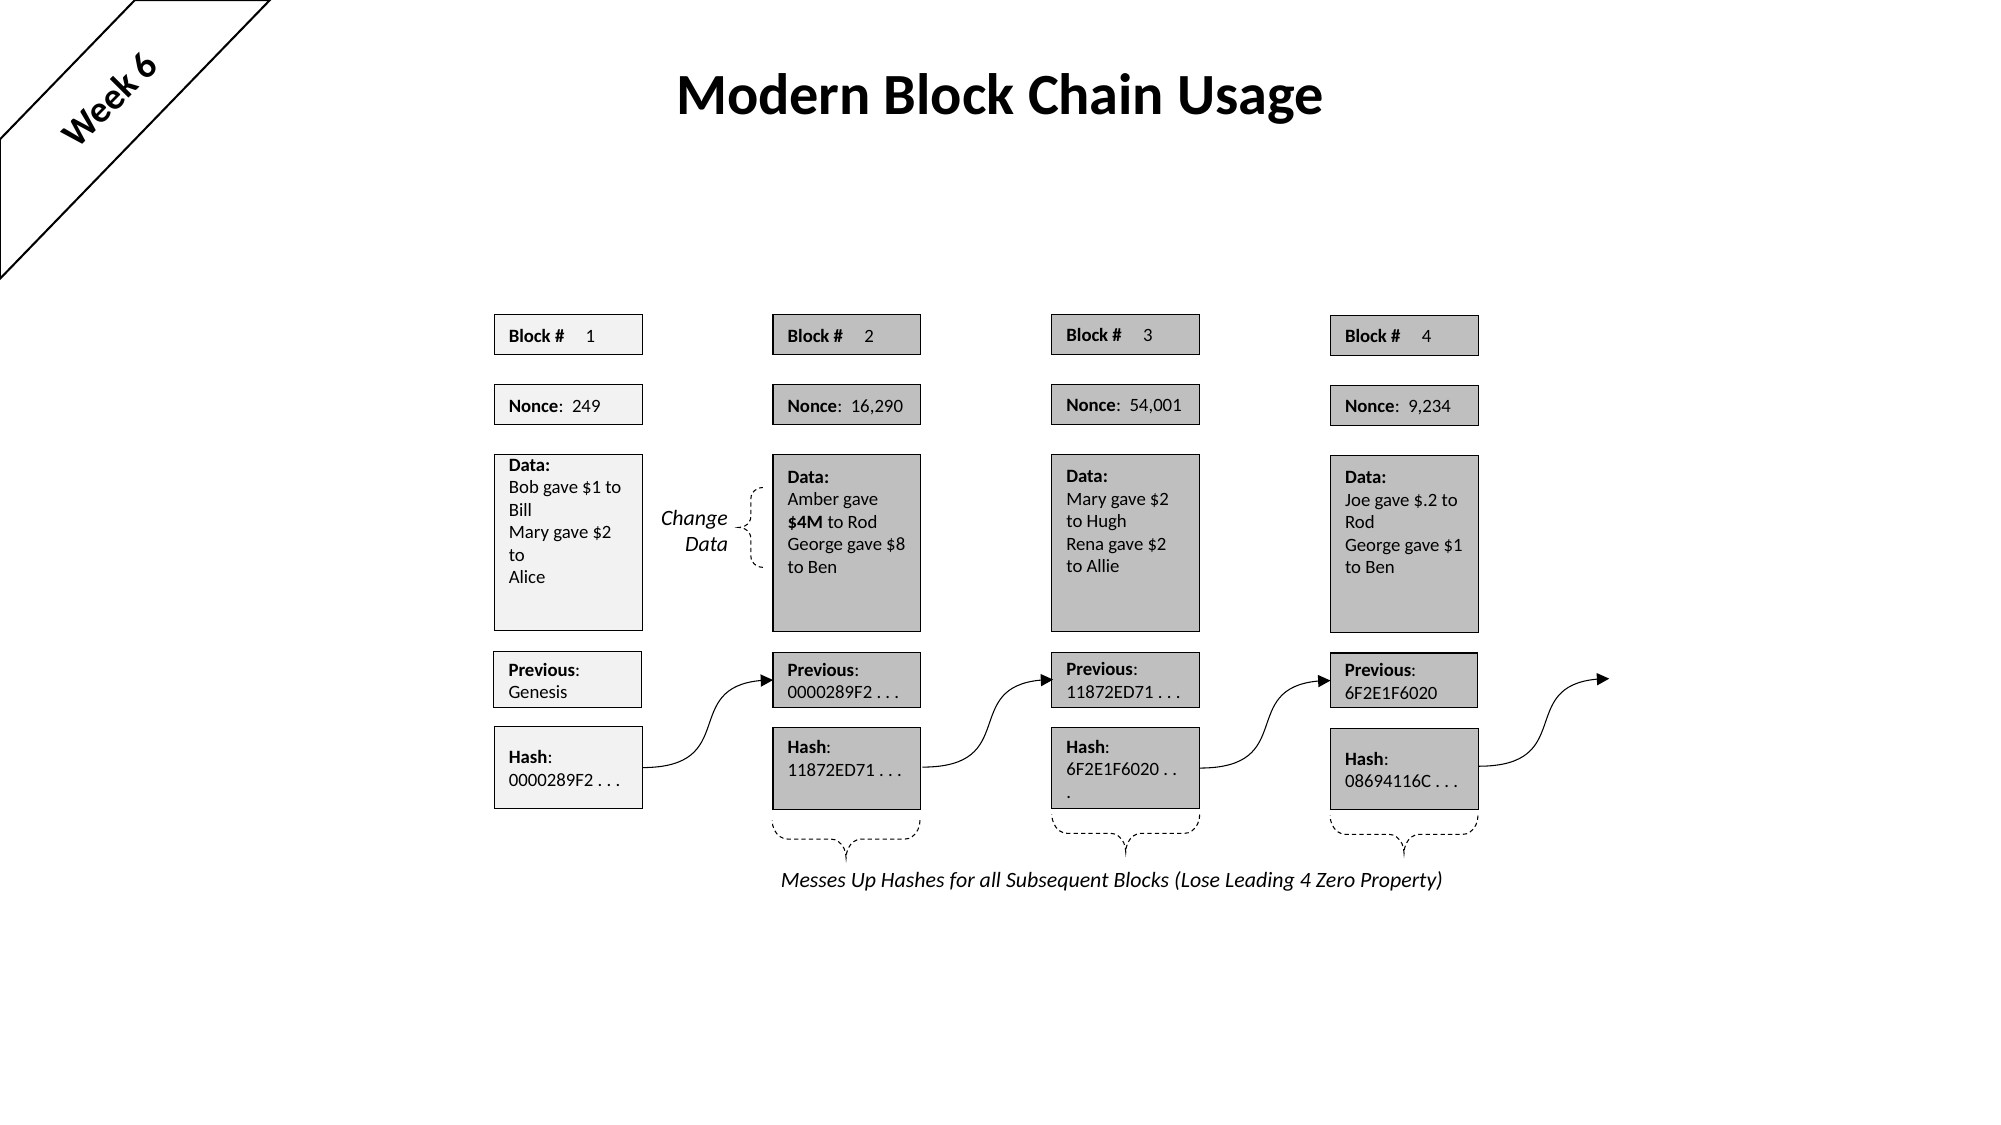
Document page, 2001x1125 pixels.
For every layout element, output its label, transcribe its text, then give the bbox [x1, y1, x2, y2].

text_box Previous: 6F2E1F6020 [1330, 652, 1478, 708]
text_box Change Data [646, 495, 743, 564]
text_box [1199, 680, 1331, 768]
text_box [771, 820, 922, 858]
text_box Hash: 6F2E1F6020 . . . [1051, 727, 1200, 809]
text_box Nonce: 16,290 [772, 384, 921, 425]
text_box [0, 0, 272, 281]
text_box Data: Amber gave $4M to Rod George gave $8 to Ben [772, 454, 921, 632]
text_box Block # 3 [1051, 314, 1200, 355]
text_box Block # 2 [772, 314, 921, 355]
text_box [1050, 814, 1201, 853]
text_box Nonce: 249 [494, 384, 643, 425]
text_box Hash: 08694116C . . . [1330, 728, 1479, 810]
text_box Week 6 [35, 25, 181, 171]
text_box Hash: 0000289F2 . . . [494, 726, 643, 809]
text_box Messes Up Hashes for all Subsequent Blocks (Lose Leading 4 Zero Property) [765, 857, 1465, 899]
text_box Previous: 11872ED71 . . . [1051, 652, 1200, 708]
text_box Block # 1 [494, 314, 643, 355]
text_box Previous: Genesis [493, 651, 642, 708]
text_box Previous: 0000289F2 . . . [772, 652, 921, 708]
text_box Block # 4 [1330, 315, 1479, 356]
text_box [922, 679, 1054, 768]
text_box Nonce: 9,234 [1330, 385, 1479, 426]
text_box Nonce: 54,001 [1051, 384, 1200, 425]
text_box Data: Bob gave $1 to Bill Mary gave $2 to Alice [494, 454, 643, 631]
text_box Data: Joe gave $.2 to Rod George gave $1 to Ben [1330, 455, 1479, 633]
text_box [738, 486, 764, 569]
text_box [1329, 815, 1480, 854]
text_box Hash: 11872ED71 . . . [772, 727, 921, 810]
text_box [1478, 678, 1610, 767]
title Modern Block Chain Usage [324, 1, 1675, 190]
text_box Data: Mary gave $2 to Hugh Rena gave $2 to Allie [1051, 454, 1200, 632]
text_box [642, 679, 774, 768]
